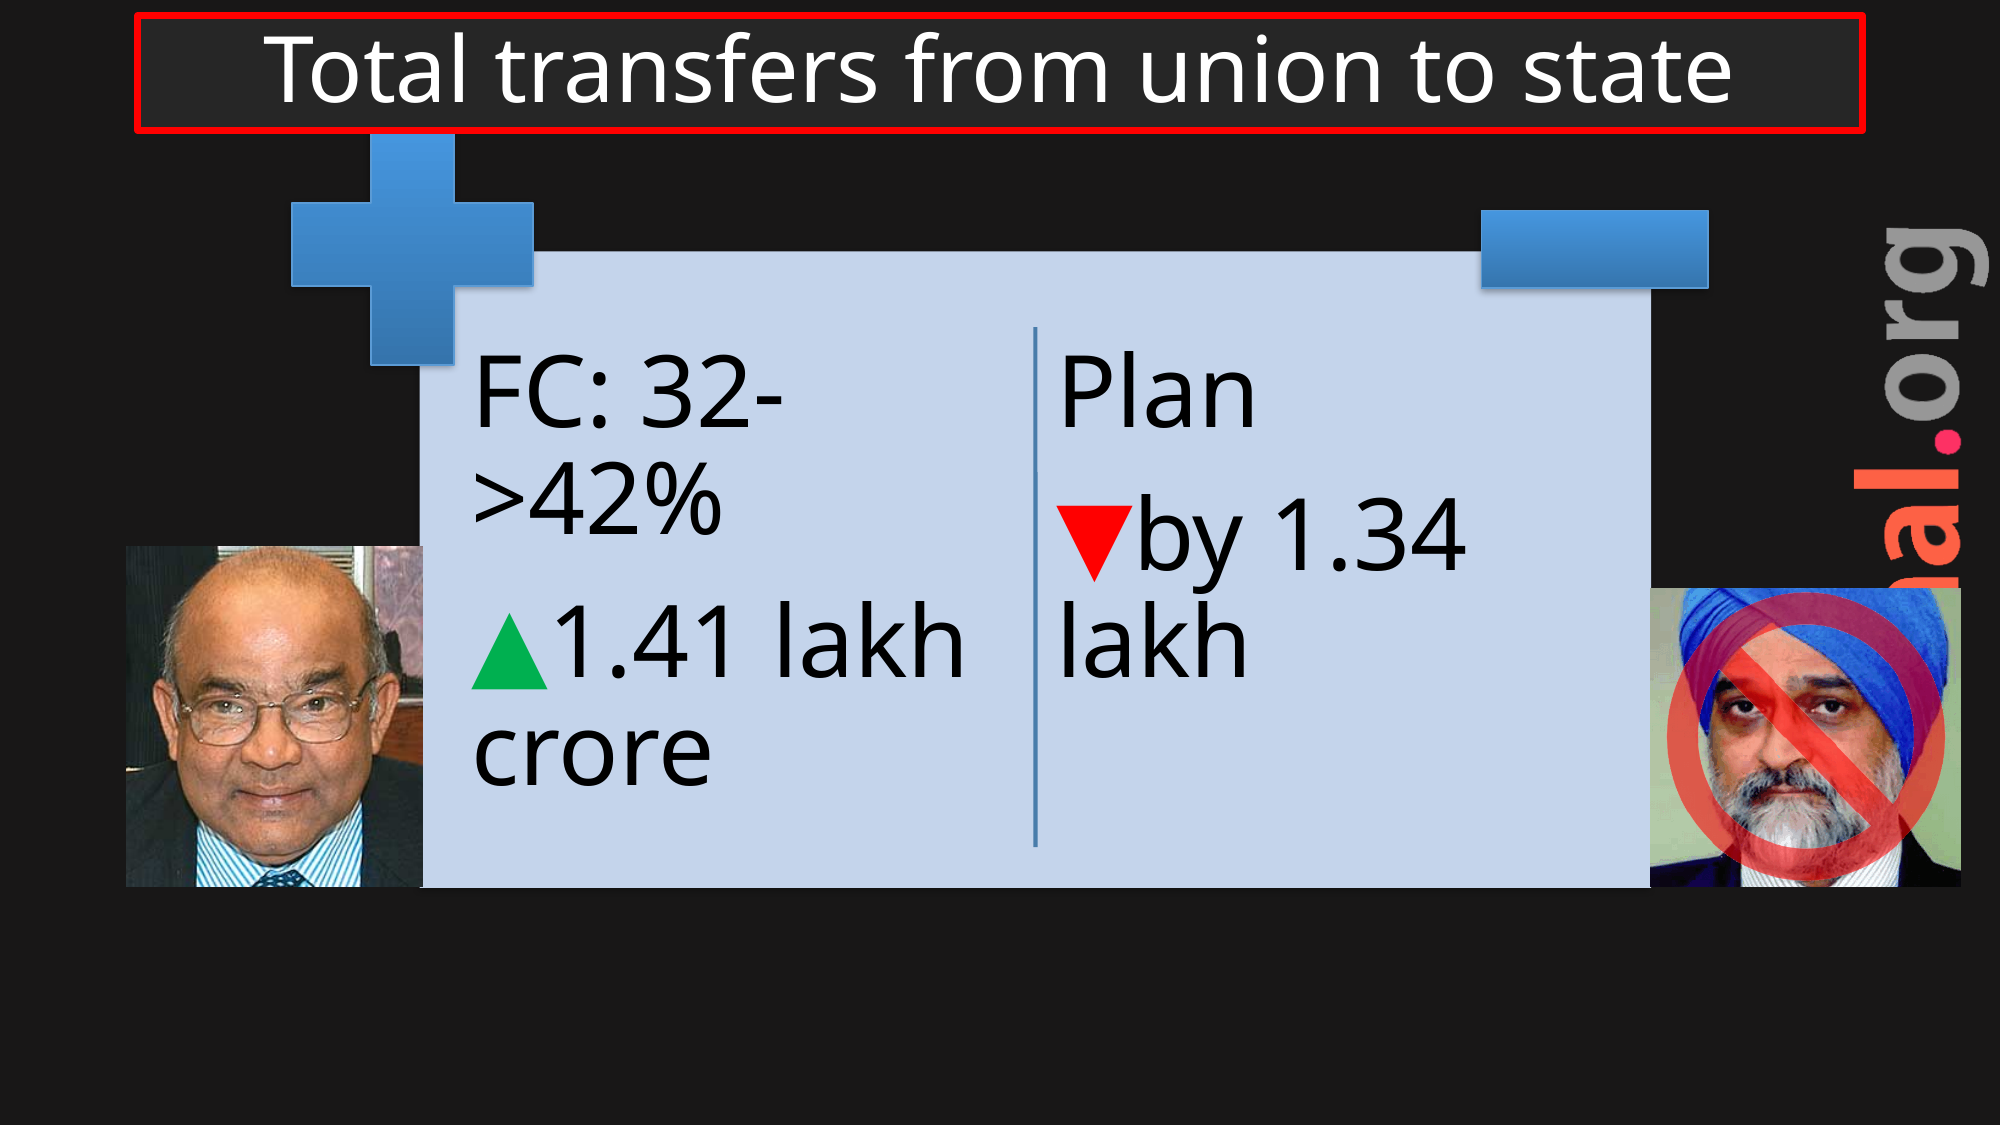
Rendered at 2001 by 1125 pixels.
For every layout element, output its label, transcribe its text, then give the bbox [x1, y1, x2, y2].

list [137, 117, 1863, 895]
title Total transfers from union to state [134, 12, 1866, 123]
picture [126, 546, 423, 887]
picture [1650, 223, 2000, 894]
